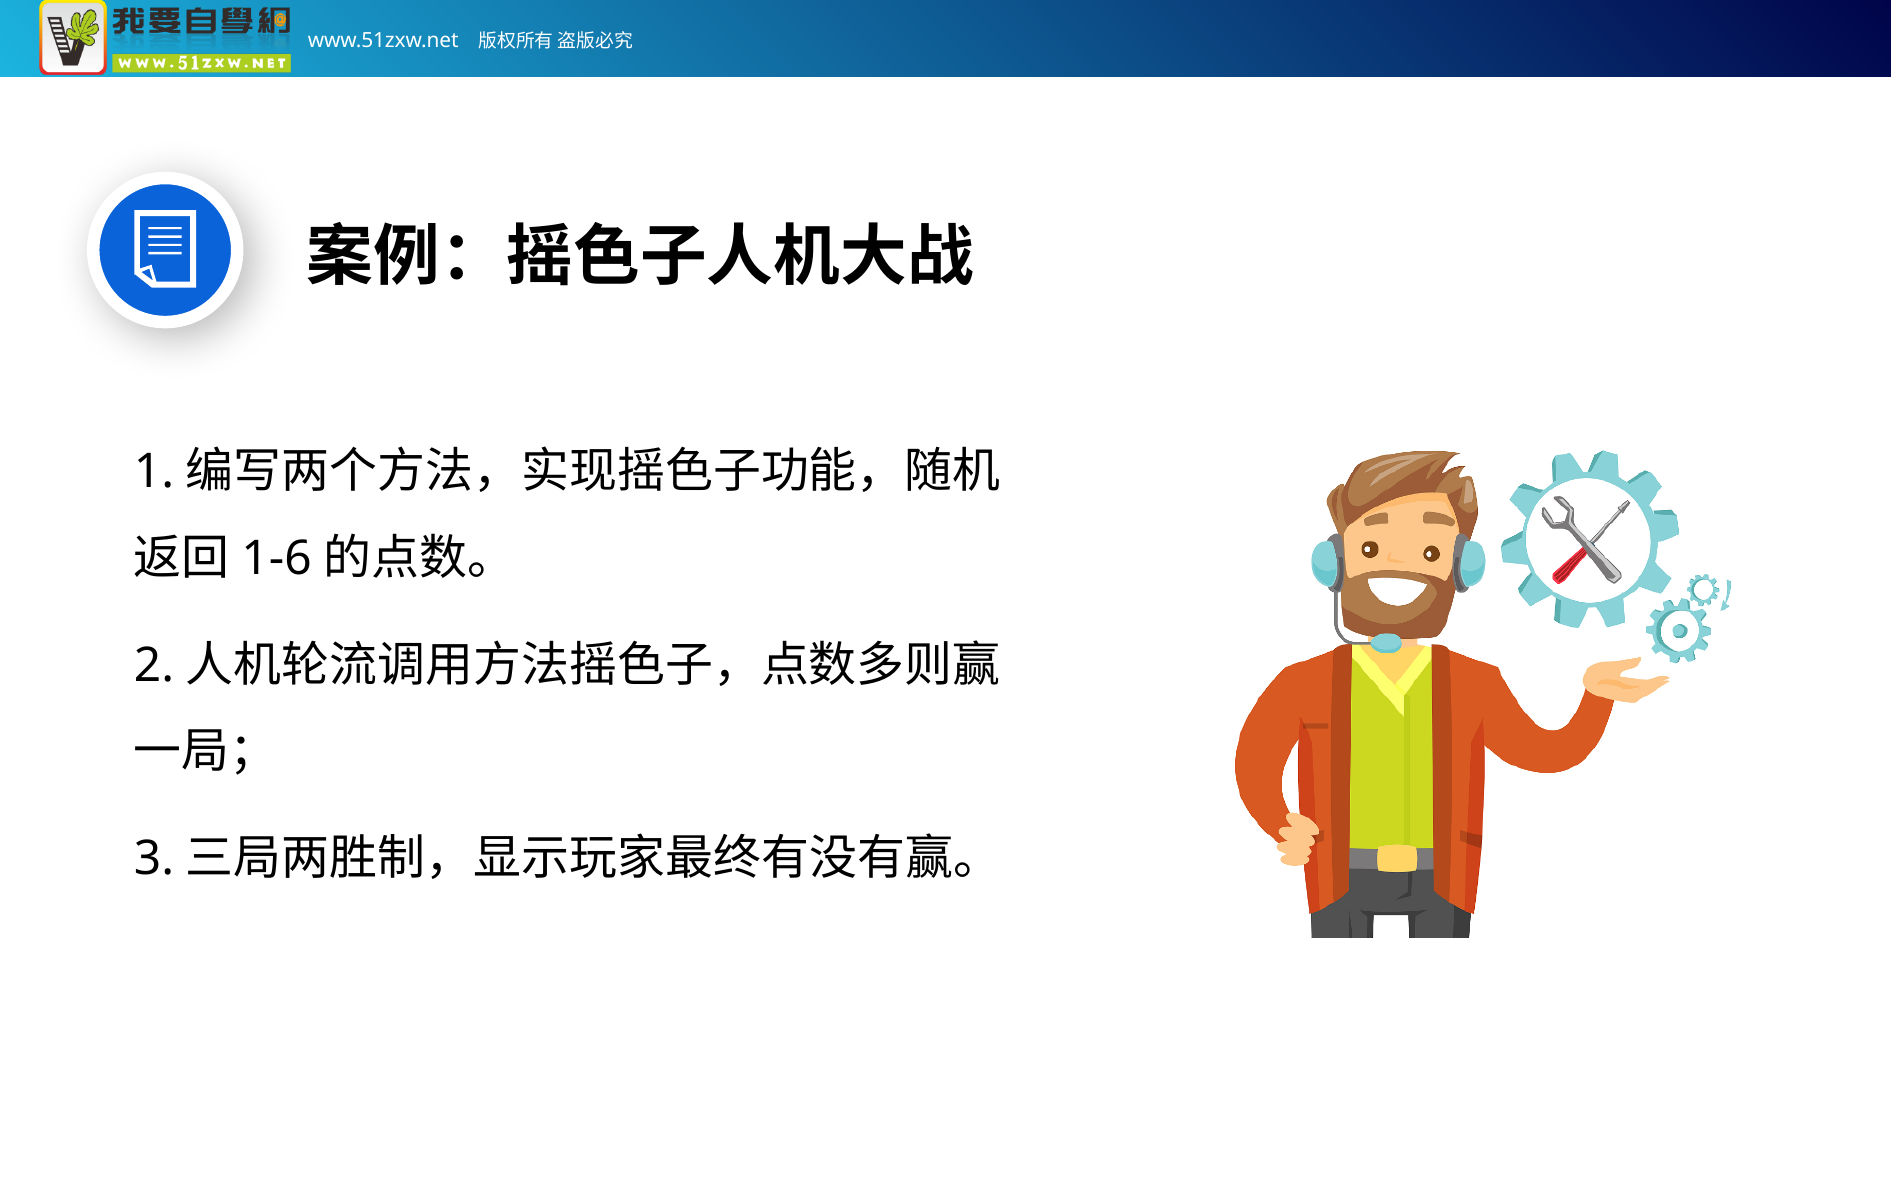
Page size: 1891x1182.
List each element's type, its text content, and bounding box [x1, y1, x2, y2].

text_box www.51zxw.net 版权所有 盗版必究 [291, 11, 858, 59]
text_box 案例：摇色子人机大战 [291, 205, 990, 301]
text_box [0, 0, 1891, 78]
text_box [93, 177, 238, 323]
picture [39, 0, 291, 75]
text_box 1.编写两个方法，实现摇色子功能，随机返回1-6的点数。 2.人机轮流调用方法摇色子，点数多则赢一局； 3.三局两胜制，显示玩家最终有没有赢。 [118, 403, 1024, 1054]
picture [1205, 403, 1743, 938]
